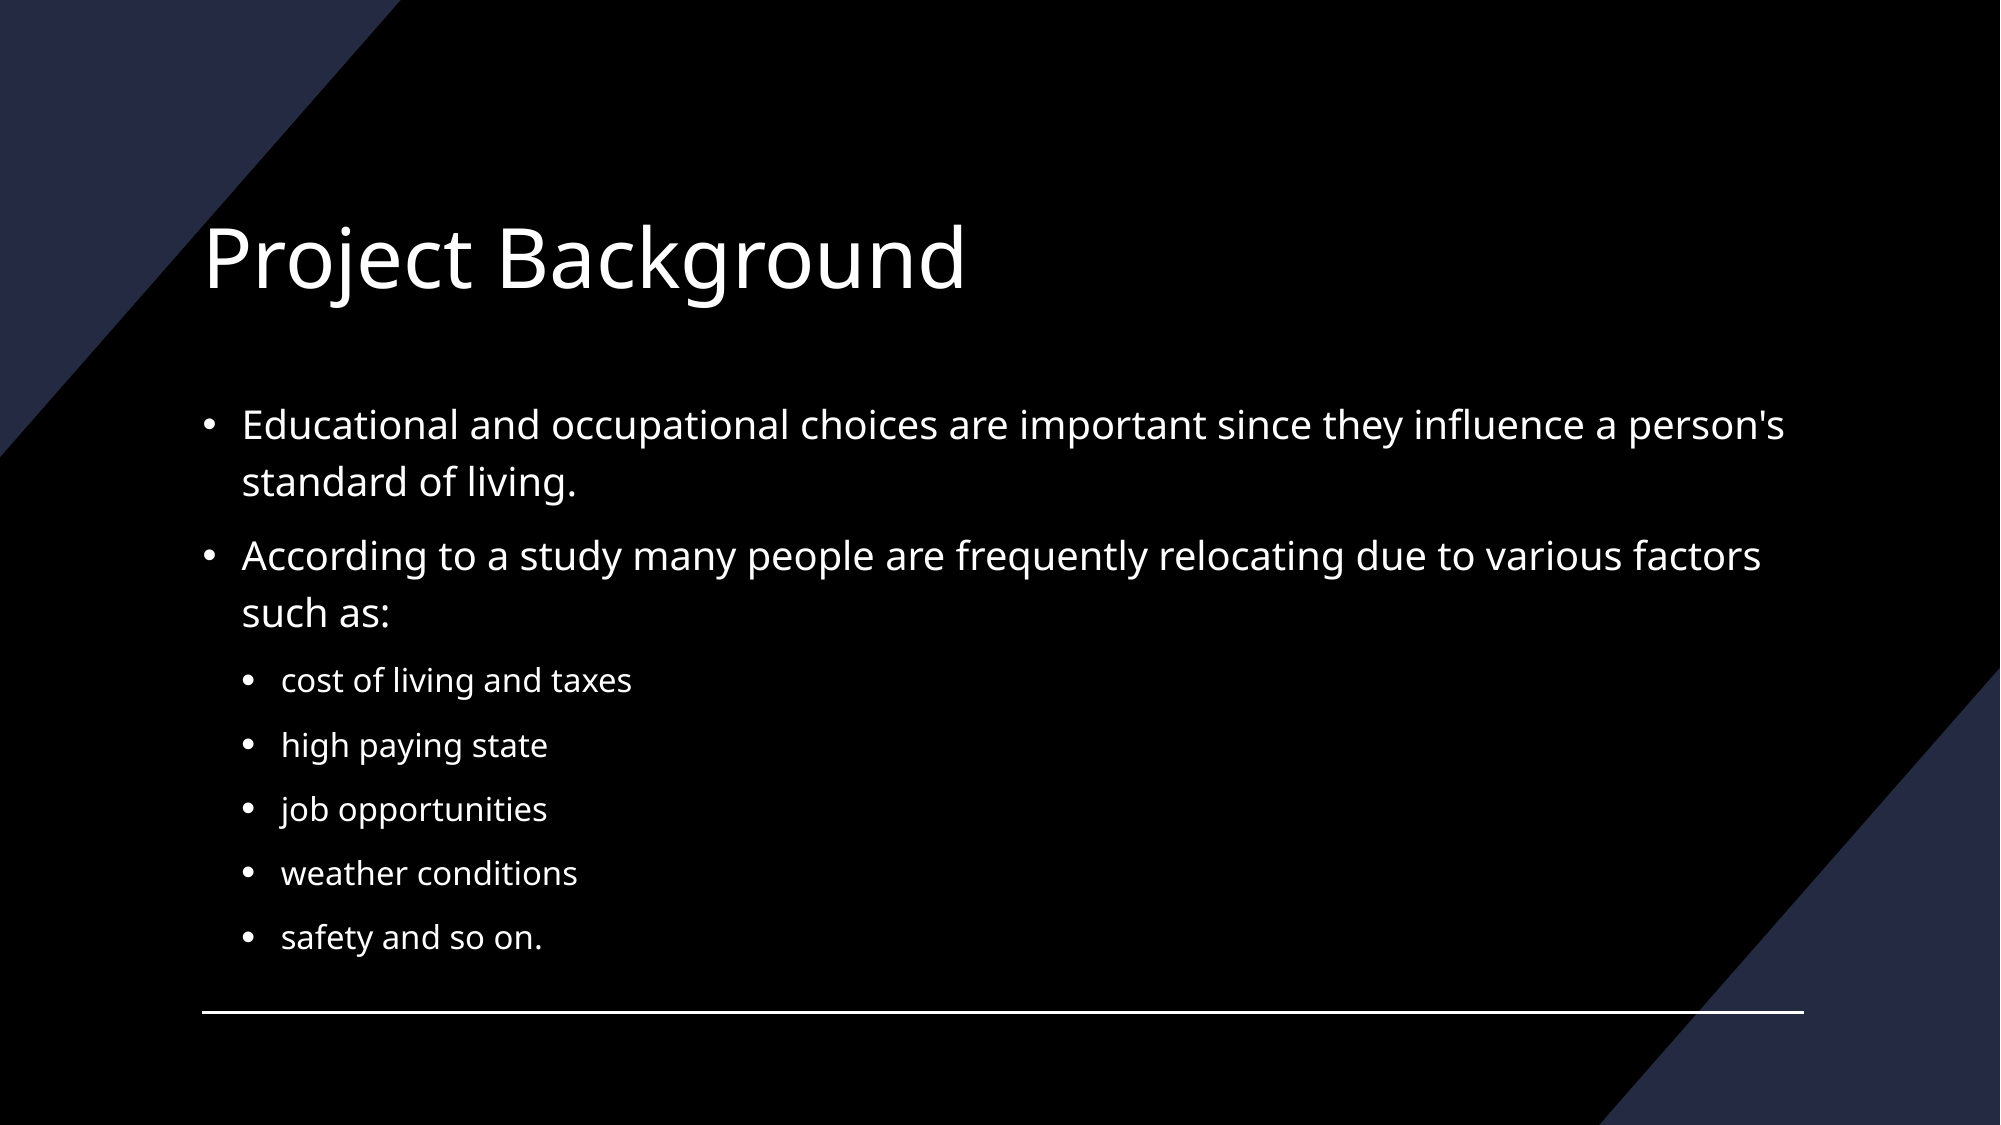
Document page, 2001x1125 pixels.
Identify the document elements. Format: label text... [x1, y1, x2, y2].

list Educational and occupational choices are important since they influence a person's standard of living. According to a study many people are frequently relocating due to various factors such as: cost of living and taxes high paying state job opportunities weather conditions safety and so on. [187, 382, 1813, 968]
title Project Background [187, 143, 1813, 367]
